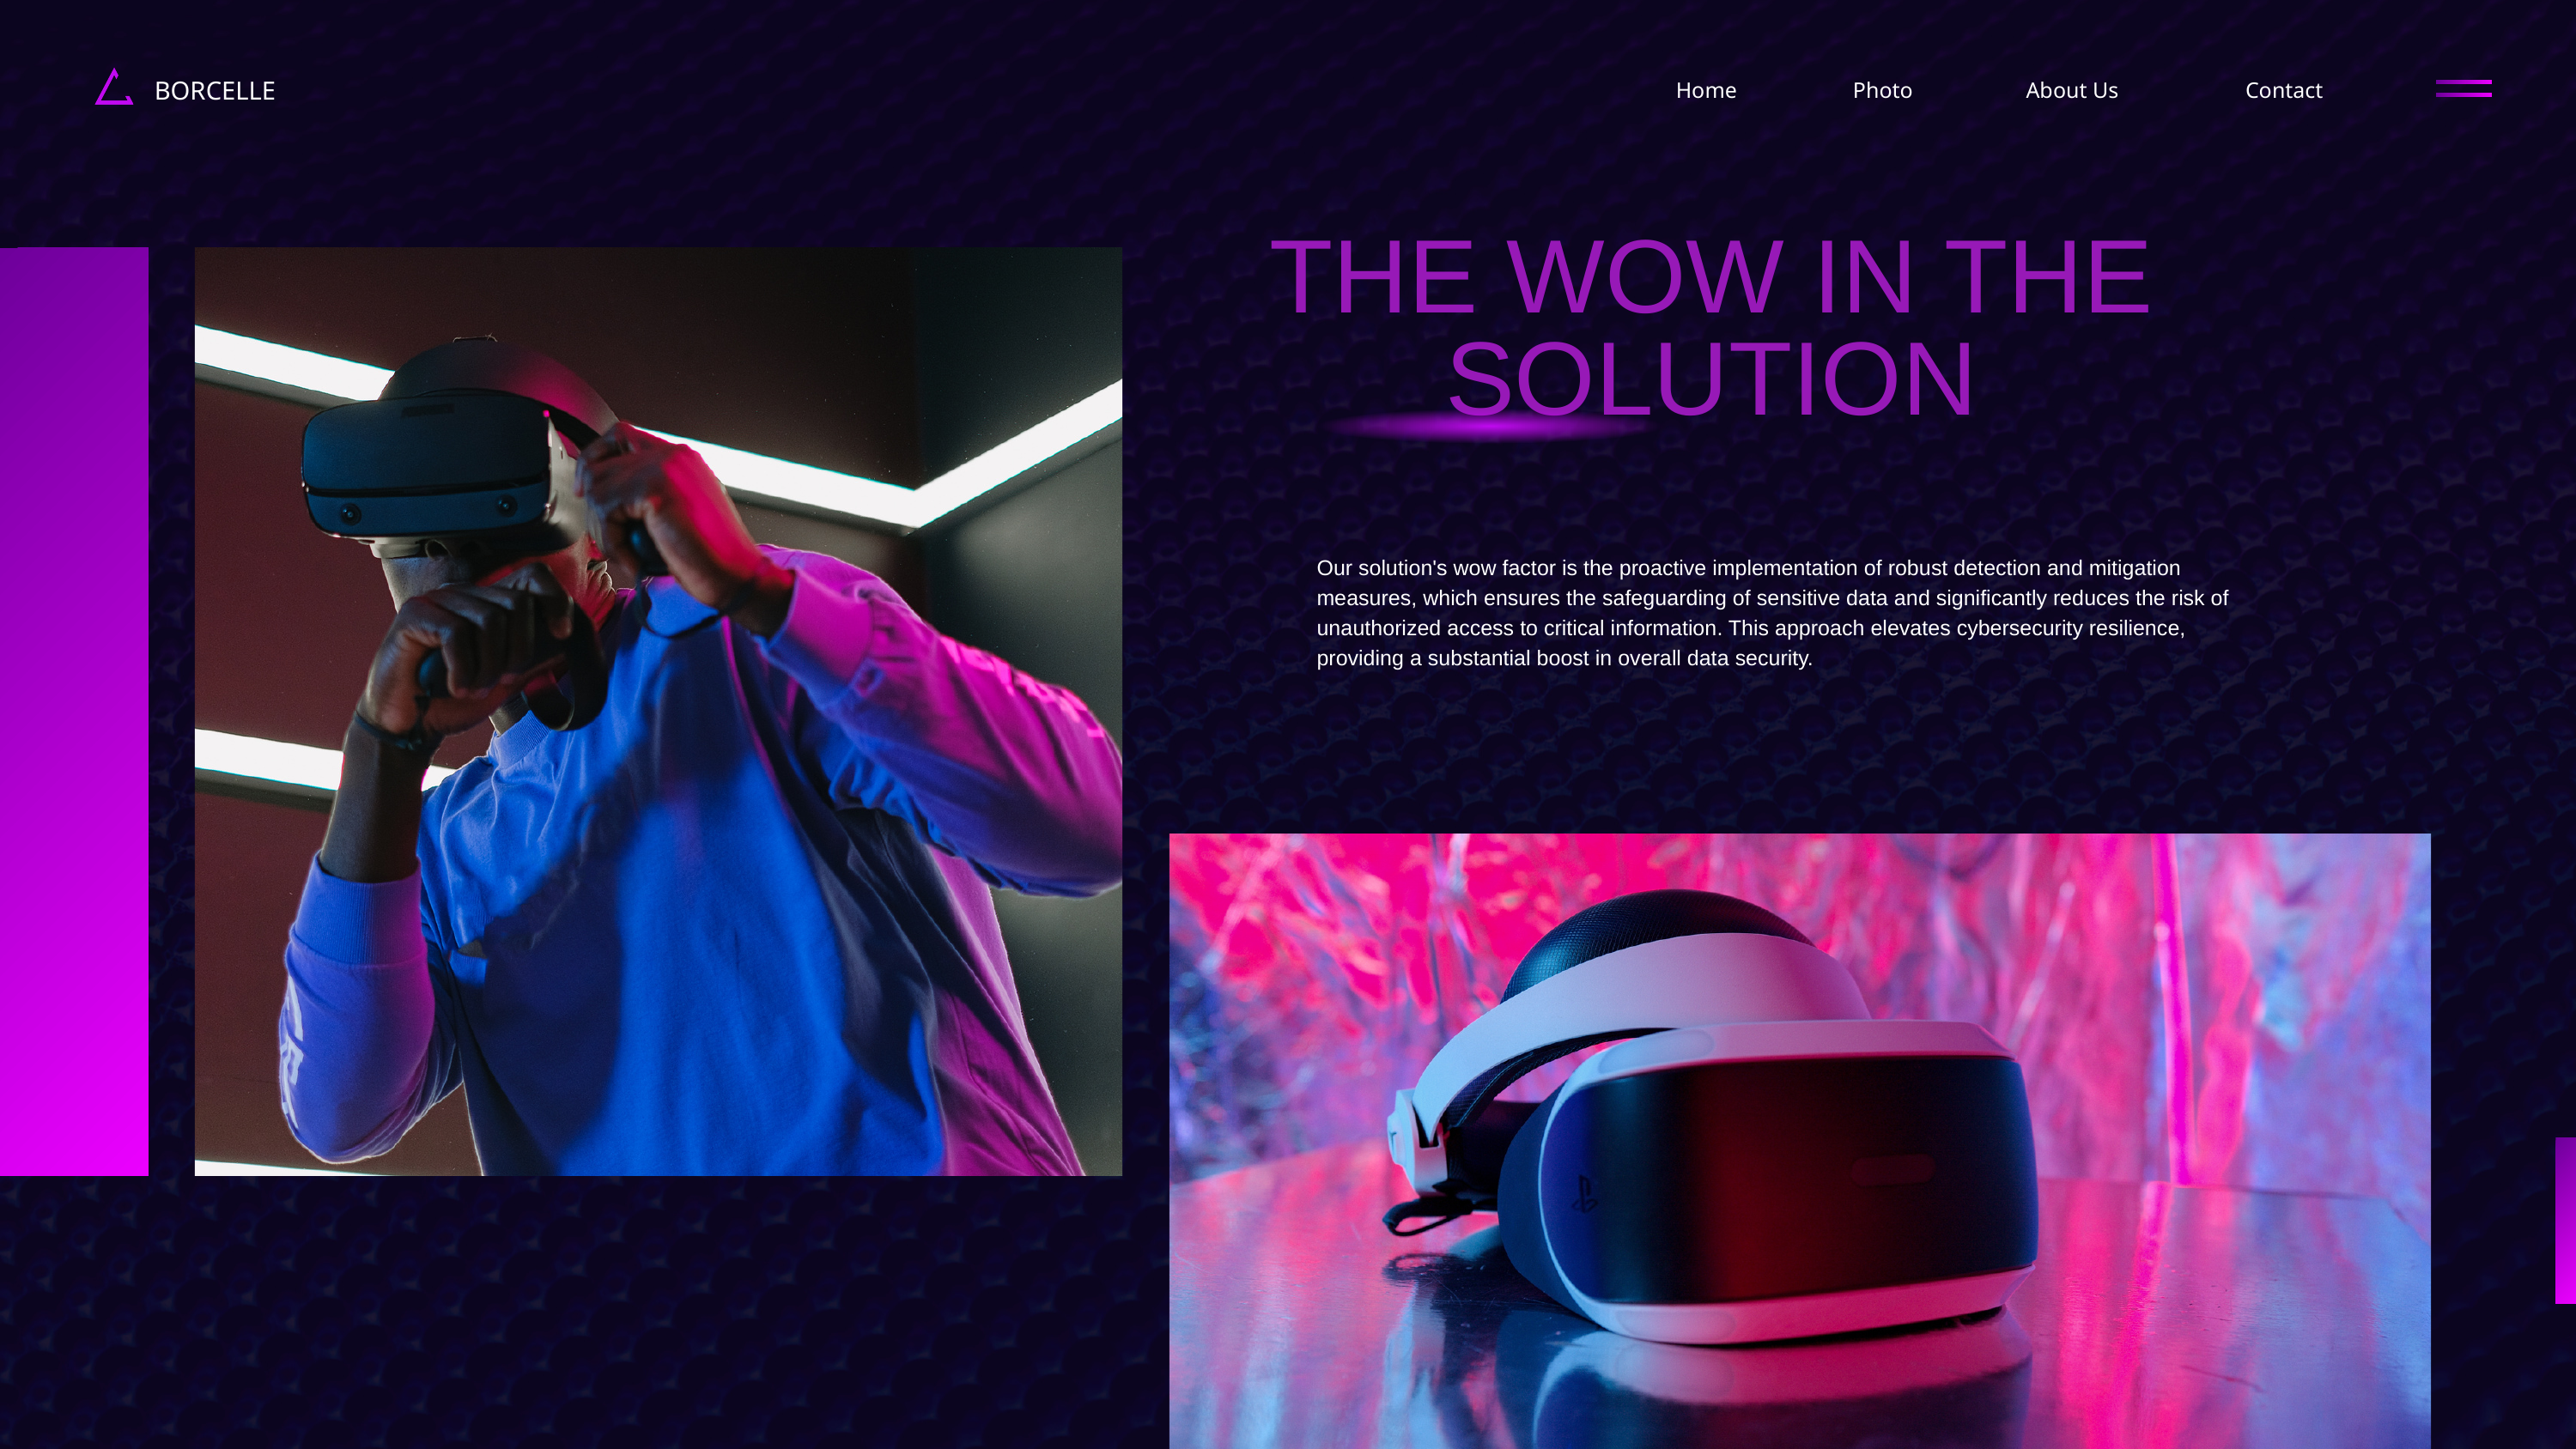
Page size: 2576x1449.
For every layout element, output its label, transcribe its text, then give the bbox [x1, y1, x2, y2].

text_box [94, 67, 134, 105]
text_box Home [1675, 72, 1790, 103]
text_box Photo [1852, 72, 1957, 103]
text_box About Us [2026, 72, 2176, 103]
text_box Our solution's wow factor is the proactive implementation of robust detection and mitigation measures, which ensures the safeguarding of sensitive data and significantly reduces the risk of unauthorized access to critical information. This approach elevates cybersecurity resilience, providing a substantial boost in overall data security. [1316, 549, 2245, 670]
text_box BORCELLE [154, 70, 350, 106]
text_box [1169, 834, 2432, 1449]
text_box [194, 247, 1123, 1176]
text_box THE WOW IN THE SOLUTION [1242, 230, 2180, 436]
text_box Contact [2245, 72, 2384, 103]
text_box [2435, 79, 2493, 84]
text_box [0, 247, 149, 1176]
text_box [0, 0, 2576, 1449]
text_box [1316, 409, 1665, 444]
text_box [2555, 1137, 2576, 1304]
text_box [2435, 92, 2493, 97]
